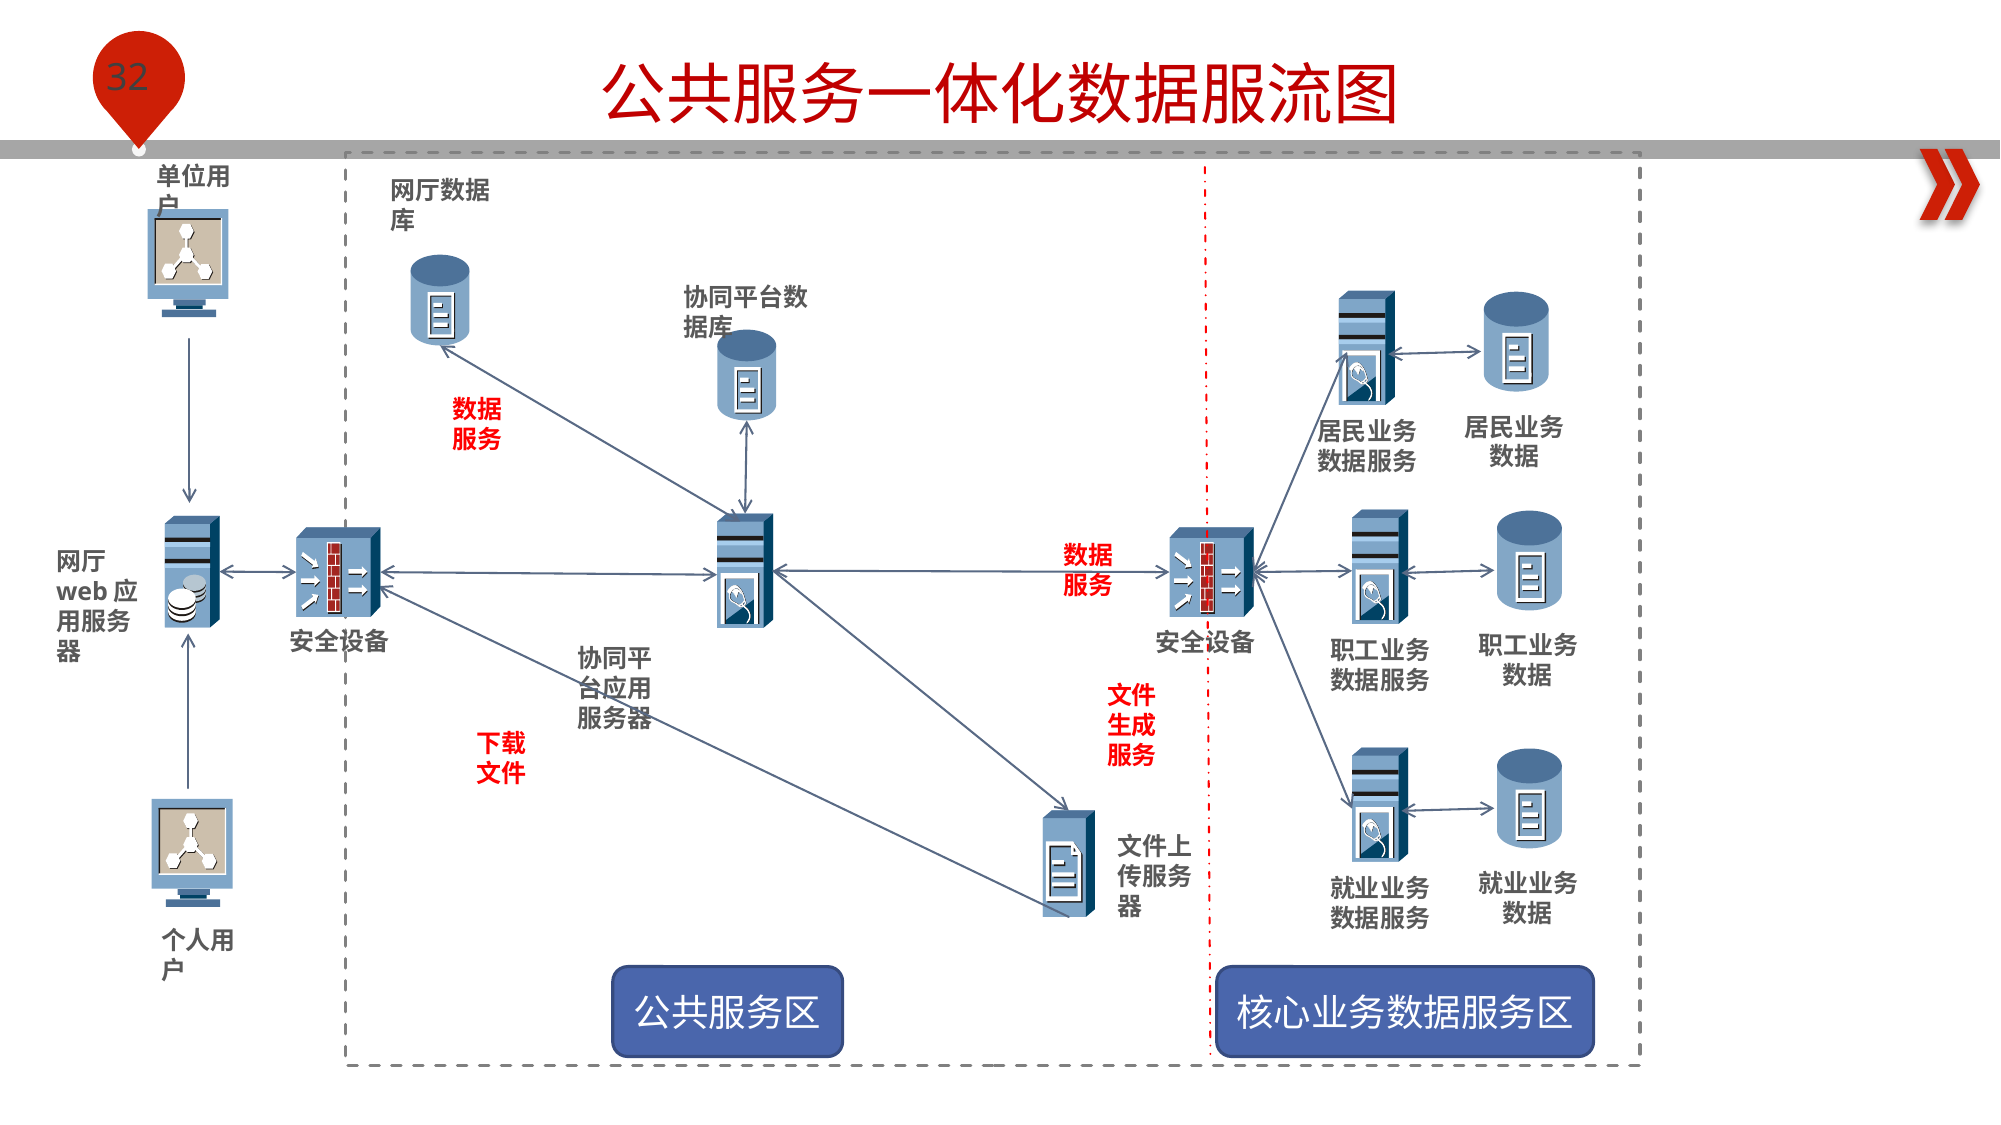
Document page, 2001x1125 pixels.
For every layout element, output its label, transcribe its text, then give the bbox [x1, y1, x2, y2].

text_box 网厅web应用服务器 [41, 538, 162, 673]
text_box 公共服务一体化数据服流图 [99, 45, 1900, 139]
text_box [1252, 571, 1353, 810]
text_box 居民业务数据 [1448, 403, 1582, 479]
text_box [377, 585, 1070, 918]
text_box 数据服务 [1048, 532, 1149, 569]
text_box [1252, 351, 1348, 571]
text_box 安全设备 [1215, 627, 1248, 665]
text_box [344, 151, 1642, 1067]
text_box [151, 798, 234, 908]
text_box 网厅数据库 [375, 167, 508, 242]
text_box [744, 419, 748, 515]
picture [1211, 526, 1252, 618]
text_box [1496, 747, 1563, 849]
text_box 职工业务数据服务 [1358, 626, 1449, 702]
text_box 文件生成服务 [1092, 671, 1193, 777]
picture [1168, 526, 1204, 618]
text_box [1400, 807, 1495, 812]
text_box 数据服务 [1074, 582, 1149, 607]
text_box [439, 344, 741, 523]
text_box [379, 571, 718, 576]
text_box 居民业务数据服务 [1353, 407, 1436, 483]
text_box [1400, 569, 1495, 574]
text_box 个人用户 [146, 917, 262, 992]
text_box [146, 208, 229, 318]
text_box 协同平台数据库 [668, 274, 837, 350]
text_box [164, 515, 220, 628]
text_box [716, 329, 777, 421]
text_box 安全设备 [1140, 619, 1199, 665]
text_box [1351, 746, 1409, 863]
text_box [1338, 290, 1396, 406]
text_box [1204, 166, 1211, 1055]
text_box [772, 570, 1070, 585]
picture [295, 526, 381, 618]
text_box 就业业务数据服务 [1315, 864, 1449, 940]
text_box 文件上传服务器 [1102, 823, 1199, 928]
text_box 公共服务区 [611, 964, 845, 1059]
text_box 就业业务数据 [1461, 860, 1595, 935]
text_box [1496, 510, 1563, 611]
text_box 核心业务数据服务区 [1215, 964, 1596, 1059]
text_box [1387, 350, 1482, 355]
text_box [1483, 291, 1550, 393]
text_box 安全设备 [274, 617, 372, 663]
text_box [410, 254, 470, 347]
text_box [716, 513, 774, 585]
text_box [1073, 809, 1096, 918]
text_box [1353, 509, 1409, 625]
text_box 单位用户 [142, 152, 258, 228]
text_box 职工业务数据 [1461, 622, 1595, 698]
